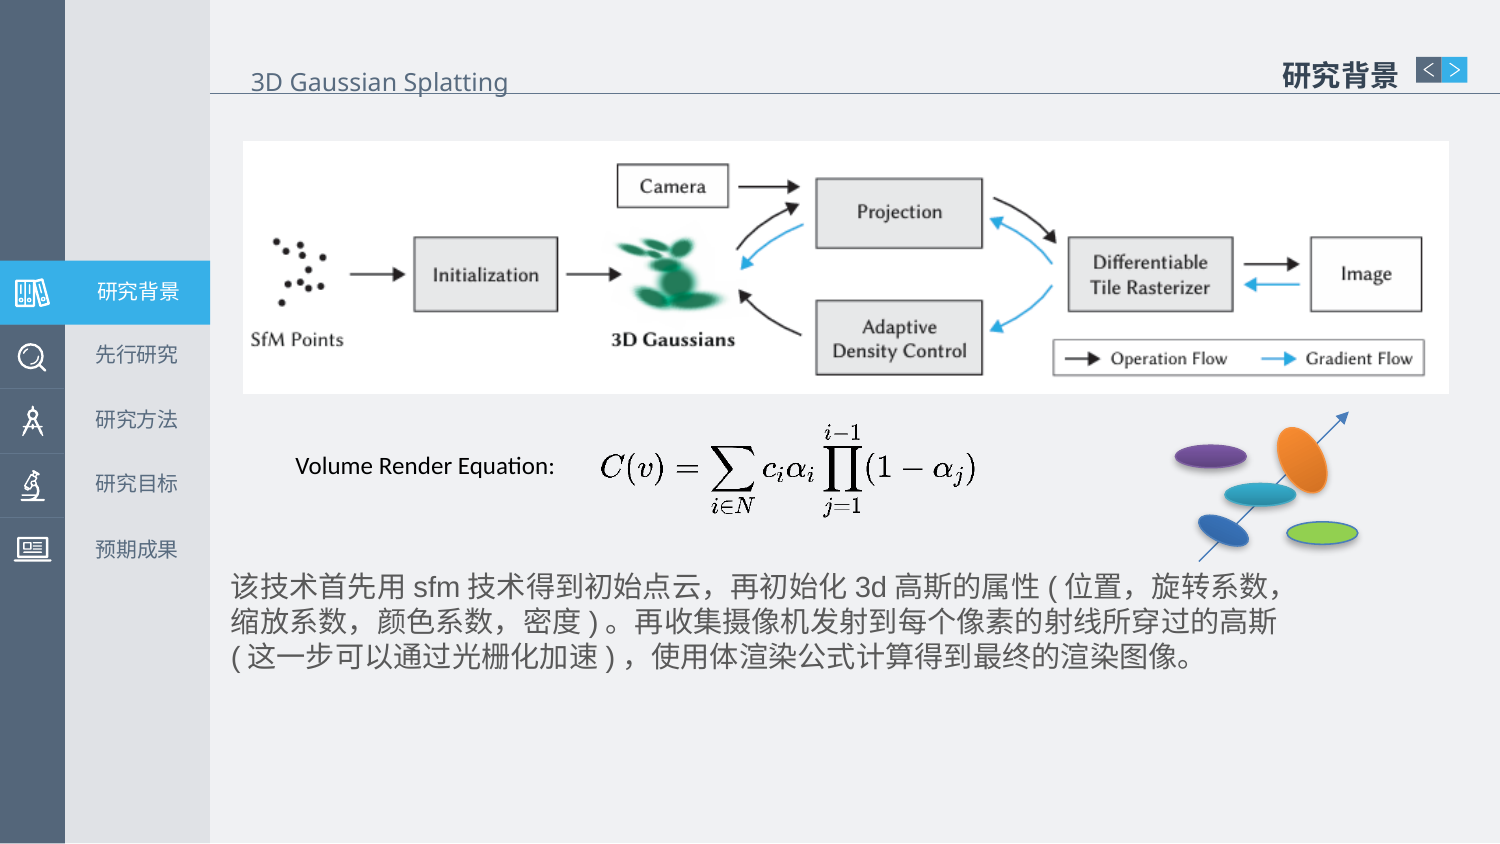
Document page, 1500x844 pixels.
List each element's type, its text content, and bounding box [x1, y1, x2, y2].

text_box 3D Gaussian Splatting [236, 59, 853, 104]
picture [242, 141, 1449, 394]
text_box 先行研究 [80, 334, 194, 374]
text_box [1174, 445, 1193, 467]
text_box [20, 470, 46, 502]
text_box 研究背景 [962, 40, 1400, 93]
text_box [1198, 411, 1350, 562]
picture [596, 418, 979, 523]
text_box 研究背景 [48, 271, 229, 311]
text_box Volume Render Equation: [280, 442, 591, 488]
text_box 研究目标 [80, 463, 194, 503]
text_box [17, 343, 47, 372]
text_box 研究方法 [80, 399, 194, 439]
text_box [22, 405, 44, 437]
text_box 预期成果 [80, 529, 194, 569]
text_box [1441, 56, 1468, 83]
text_box 该技术首先用sfm技术得到初始点云，再初始化3d高斯的属性(位置，旋转系数，缩放系数，颜色系数，密度)。再收集摄像机发射到每个像素的射线所穿过的高斯(这一步可以通过光栅化加速)，使用体渲染公式计算得到最终的渲染图像。 [216, 561, 1296, 682]
text_box [0, 259, 212, 327]
text_box [13, 536, 52, 562]
text_box [1355, 527, 1359, 539]
text_box [15, 278, 48, 308]
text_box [1415, 56, 1440, 83]
